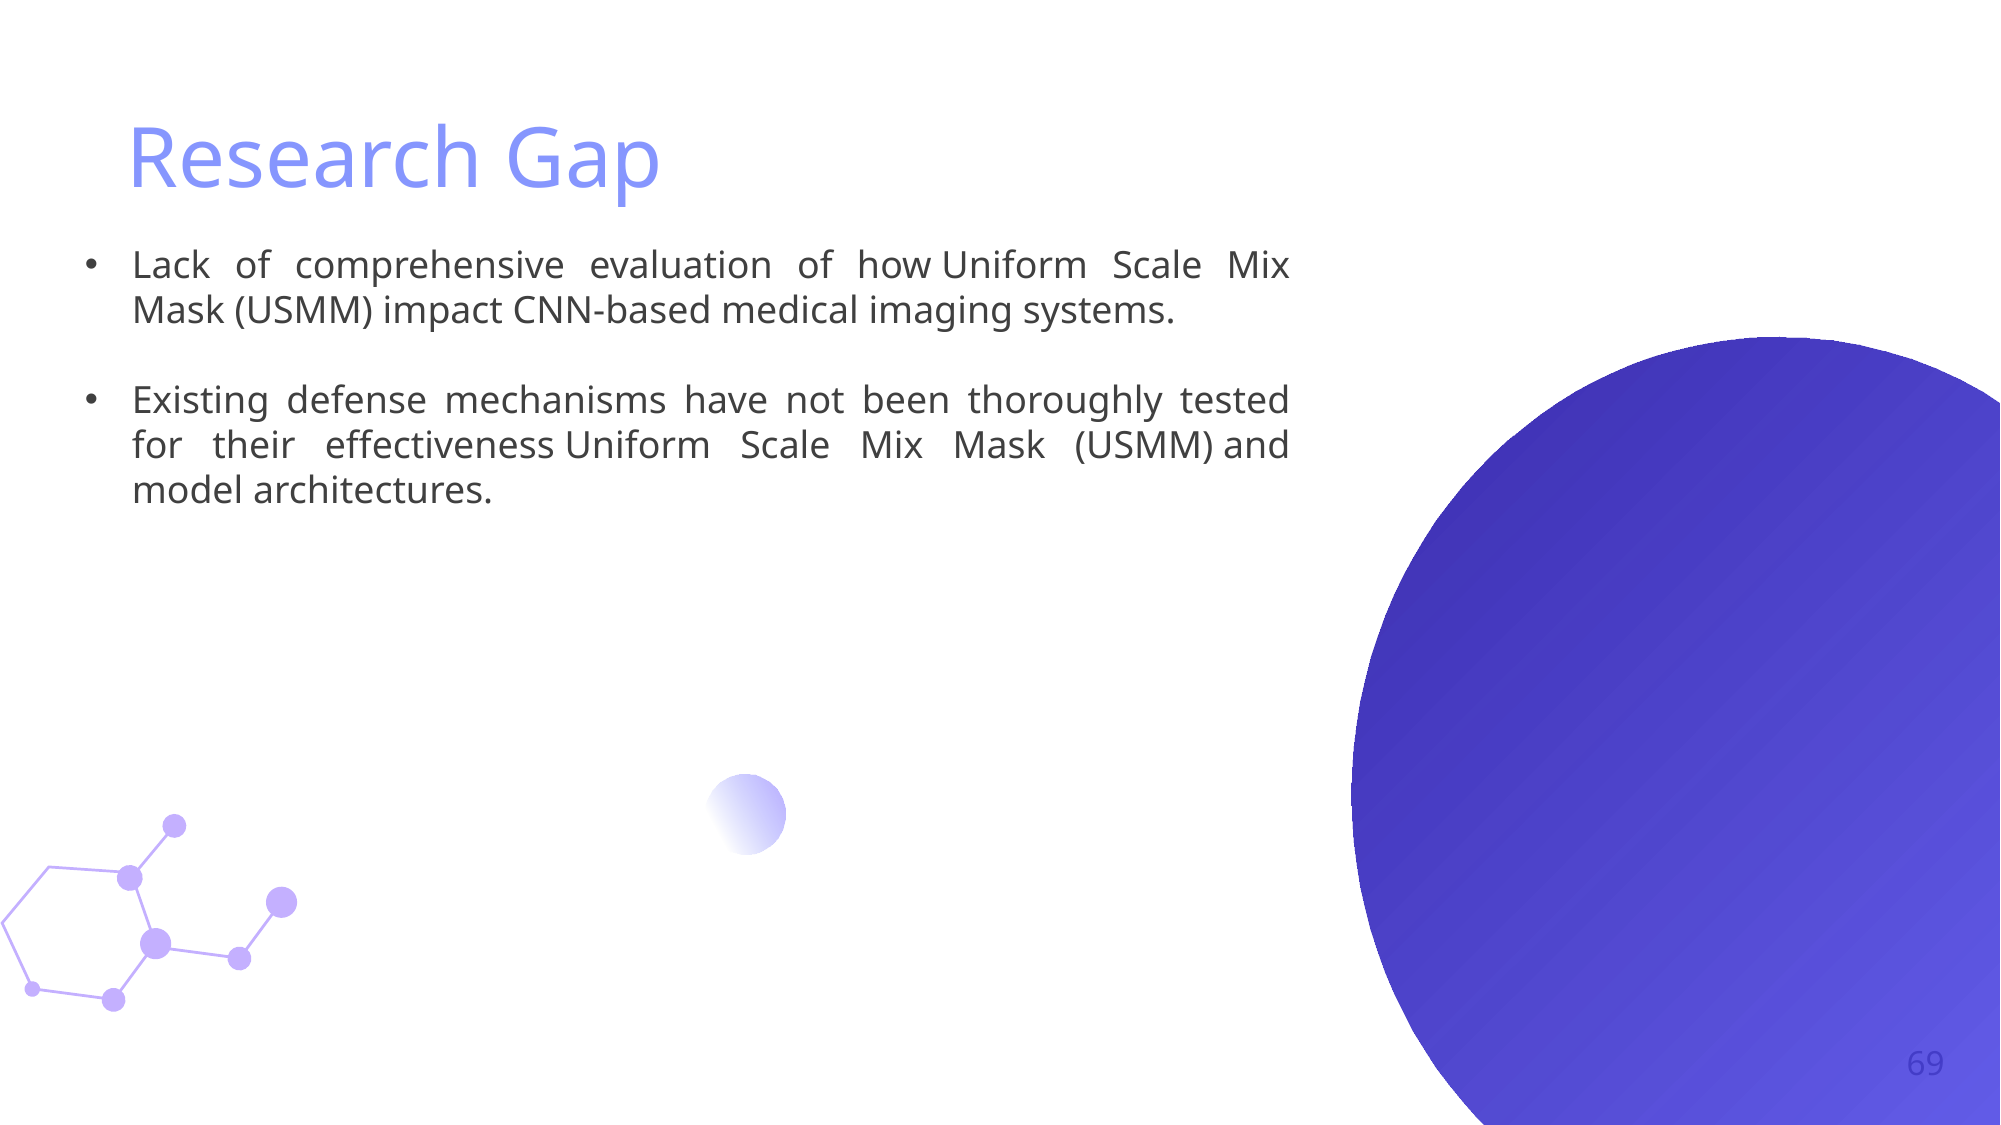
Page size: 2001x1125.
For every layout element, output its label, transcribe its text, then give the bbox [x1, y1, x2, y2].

text_box Lack of comprehensive evaluation of how Uniform Scale Mix Mask (USMM) impact CNN-based medical imaging systems. Existing defense mechanisms have not been thoroughly tested for their effectiveness Uniform Scale Mix Mask (USMM) and model architectures. [69, 233, 1307, 519]
text_box Research Gap [111, 96, 1001, 212]
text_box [3, 808, 297, 1017]
text_box [1350, 335, 2000, 1125]
text_box [704, 773, 786, 855]
